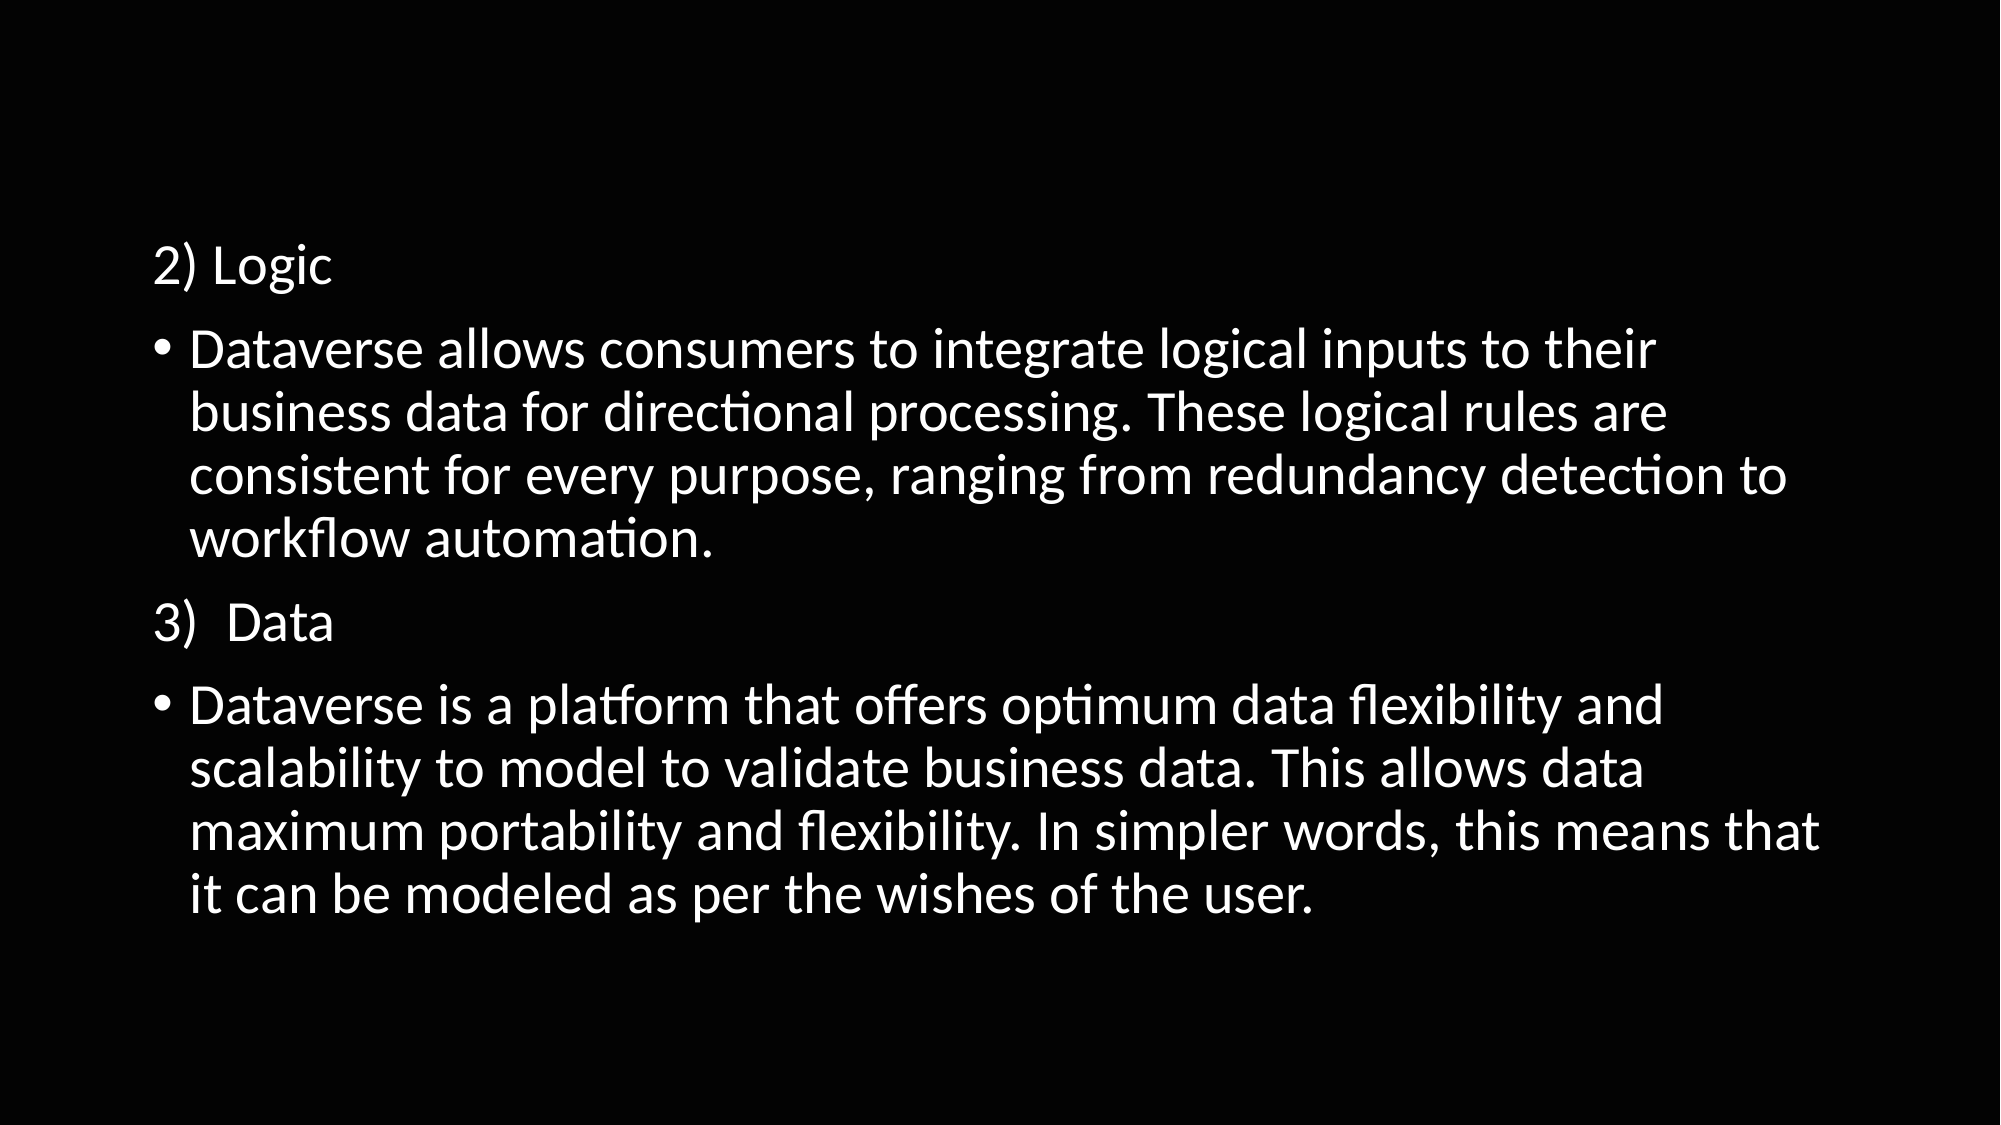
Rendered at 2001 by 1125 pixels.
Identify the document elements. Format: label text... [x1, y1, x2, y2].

list 2) Logic Dataverse allows consumers to integrate logical inputs to their business data for directional processing. These logical rules are consistent for every purpose, ranging from redundancy detection to workflow automation. 3) Data Dataverse is a platform that offers optimum data flexibility and scalability to model to validate business data. This allows data maximum portability and flexibility. In simpler words, this means that it can be modeled as per the wishes of the user. [137, 226, 1863, 941]
